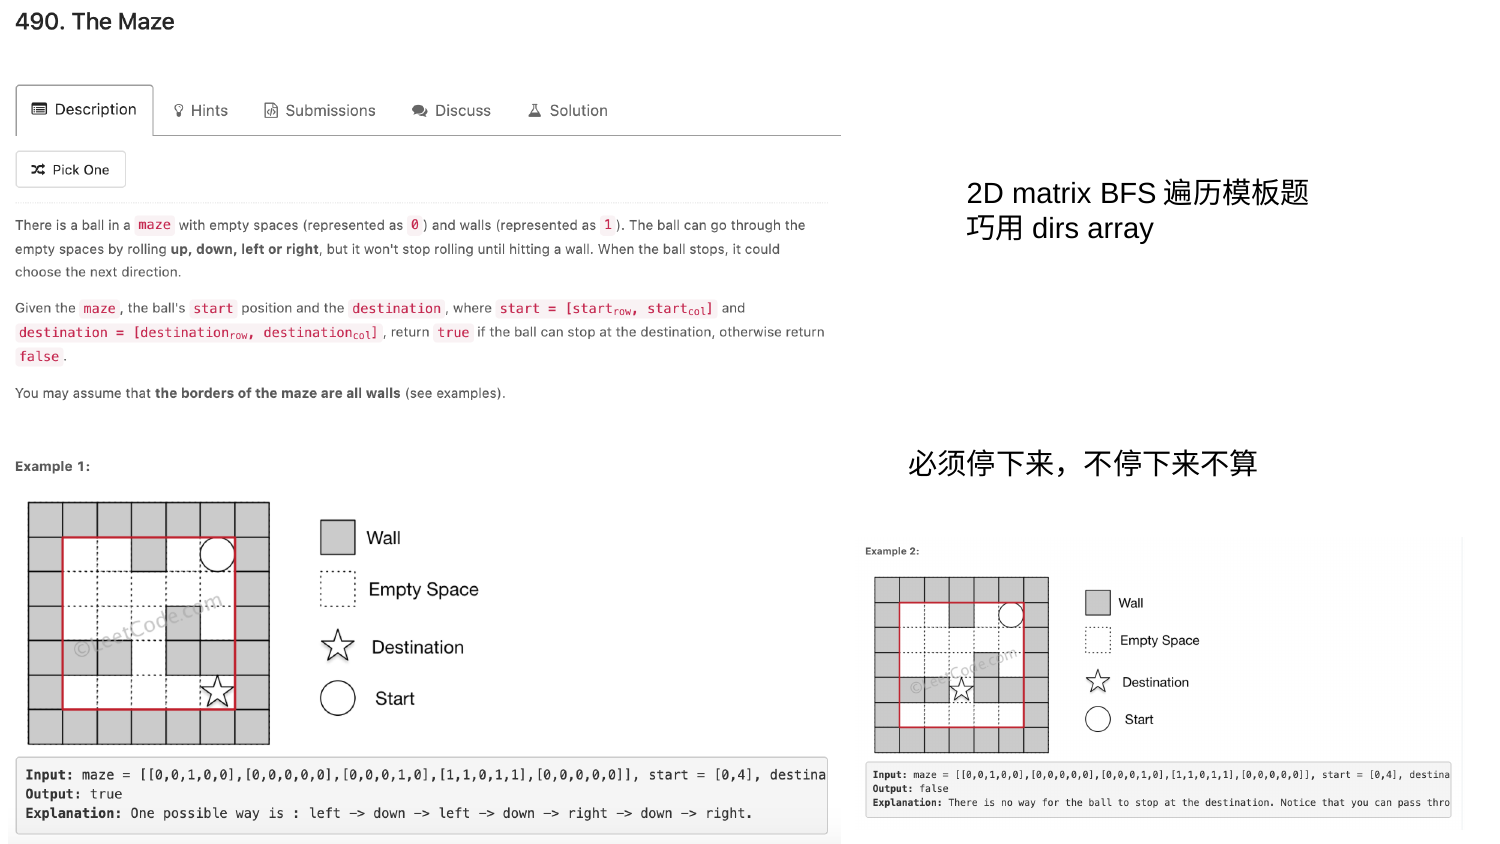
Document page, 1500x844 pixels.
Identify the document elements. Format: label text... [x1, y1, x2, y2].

picture [855, 537, 1466, 830]
picture [8, 0, 841, 844]
text_box 必须停下来，不停下来不算 [893, 430, 1370, 506]
text_box 2D matrix BFS遍历模板题 巧用dirs array [951, 159, 1369, 266]
